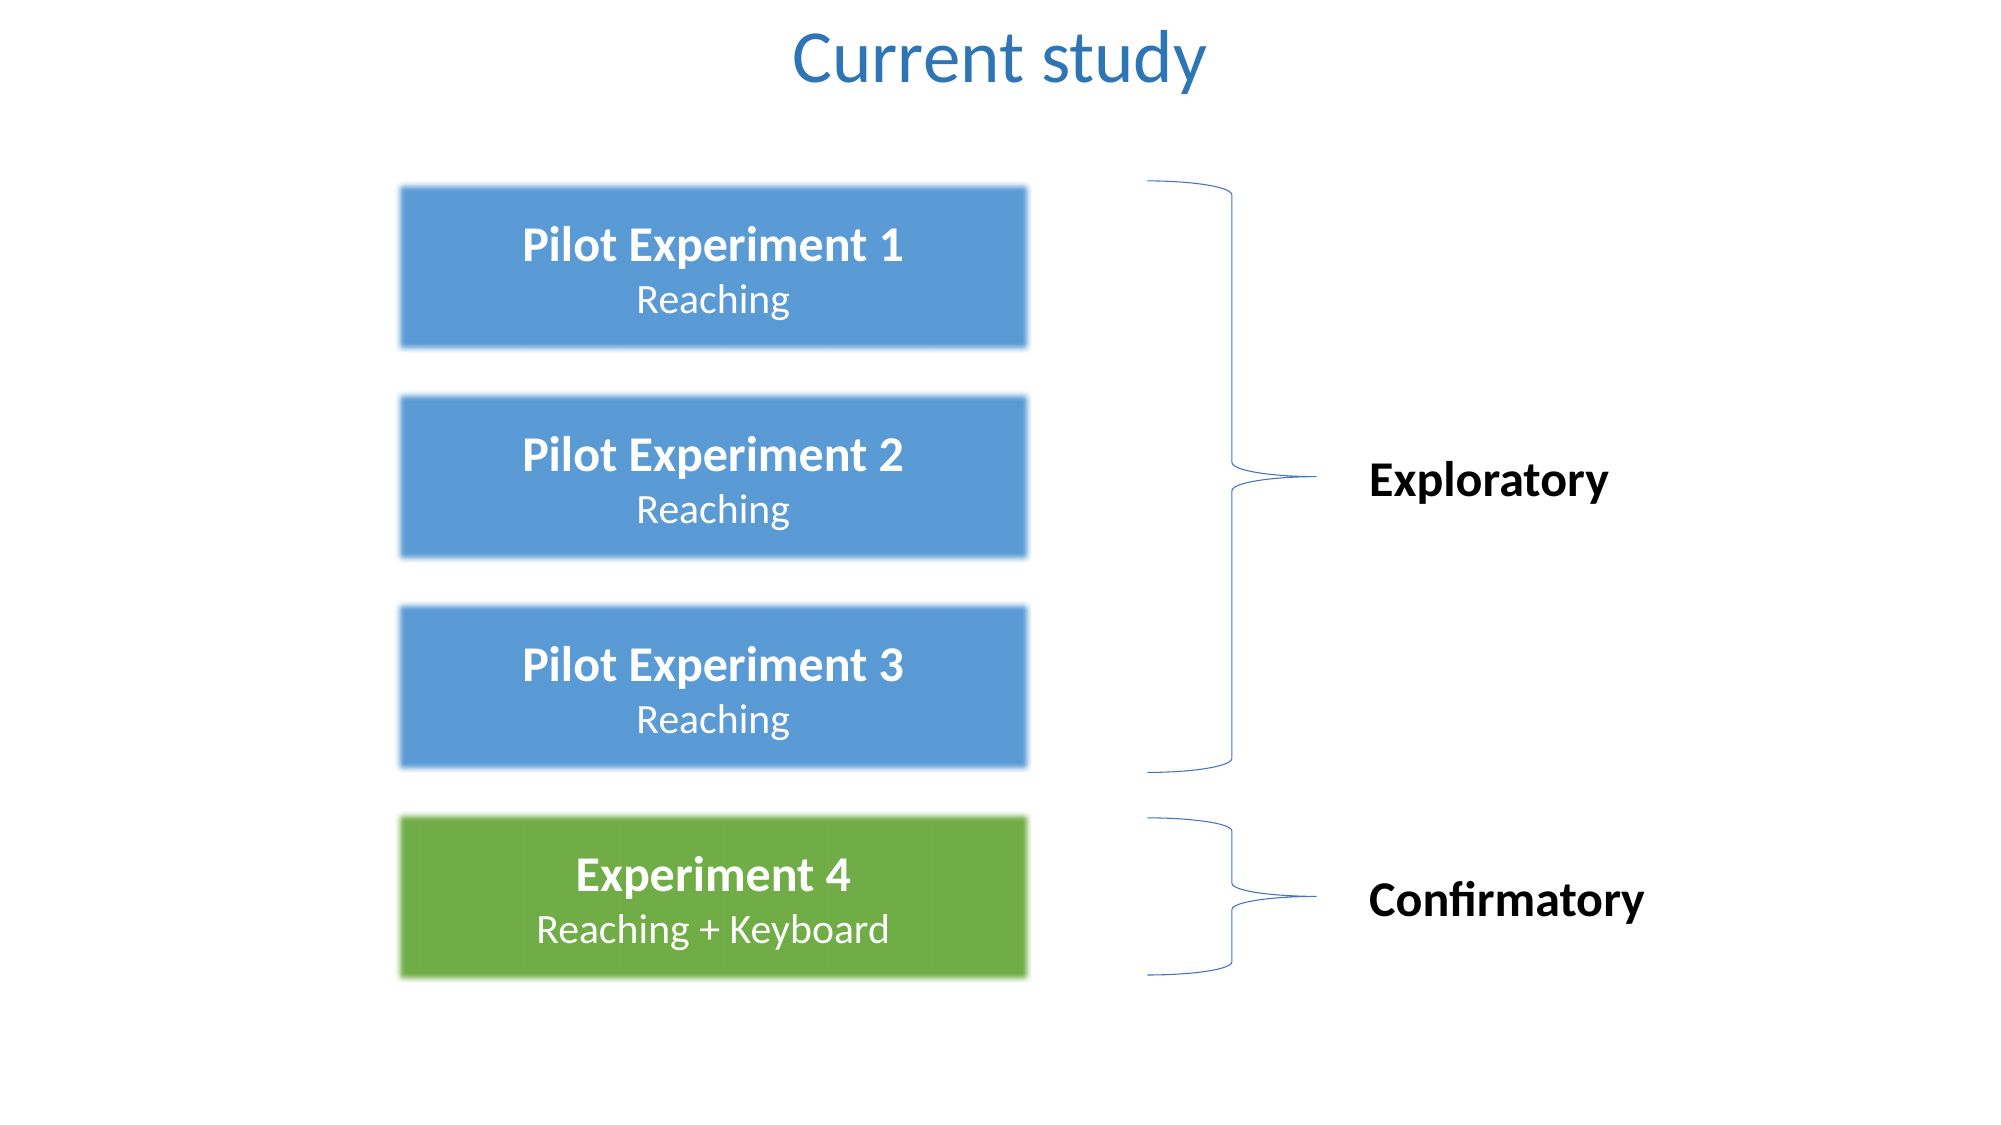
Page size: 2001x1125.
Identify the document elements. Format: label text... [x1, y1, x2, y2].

text_box Exploratory Confirmatory [1354, 438, 1810, 934]
text_box Pilot Experiment 3 Reaching [403, 609, 1025, 765]
text_box [1147, 180, 1317, 773]
text_box Experiment 4 Reaching + Keyboard [403, 819, 1025, 975]
text_box Current study [0, 0, 2000, 105]
text_box Pilot Experiment 1 Reaching [403, 189, 1025, 345]
text_box Pilot Experiment 2 Reaching [403, 399, 1025, 555]
text_box [1147, 817, 1317, 976]
